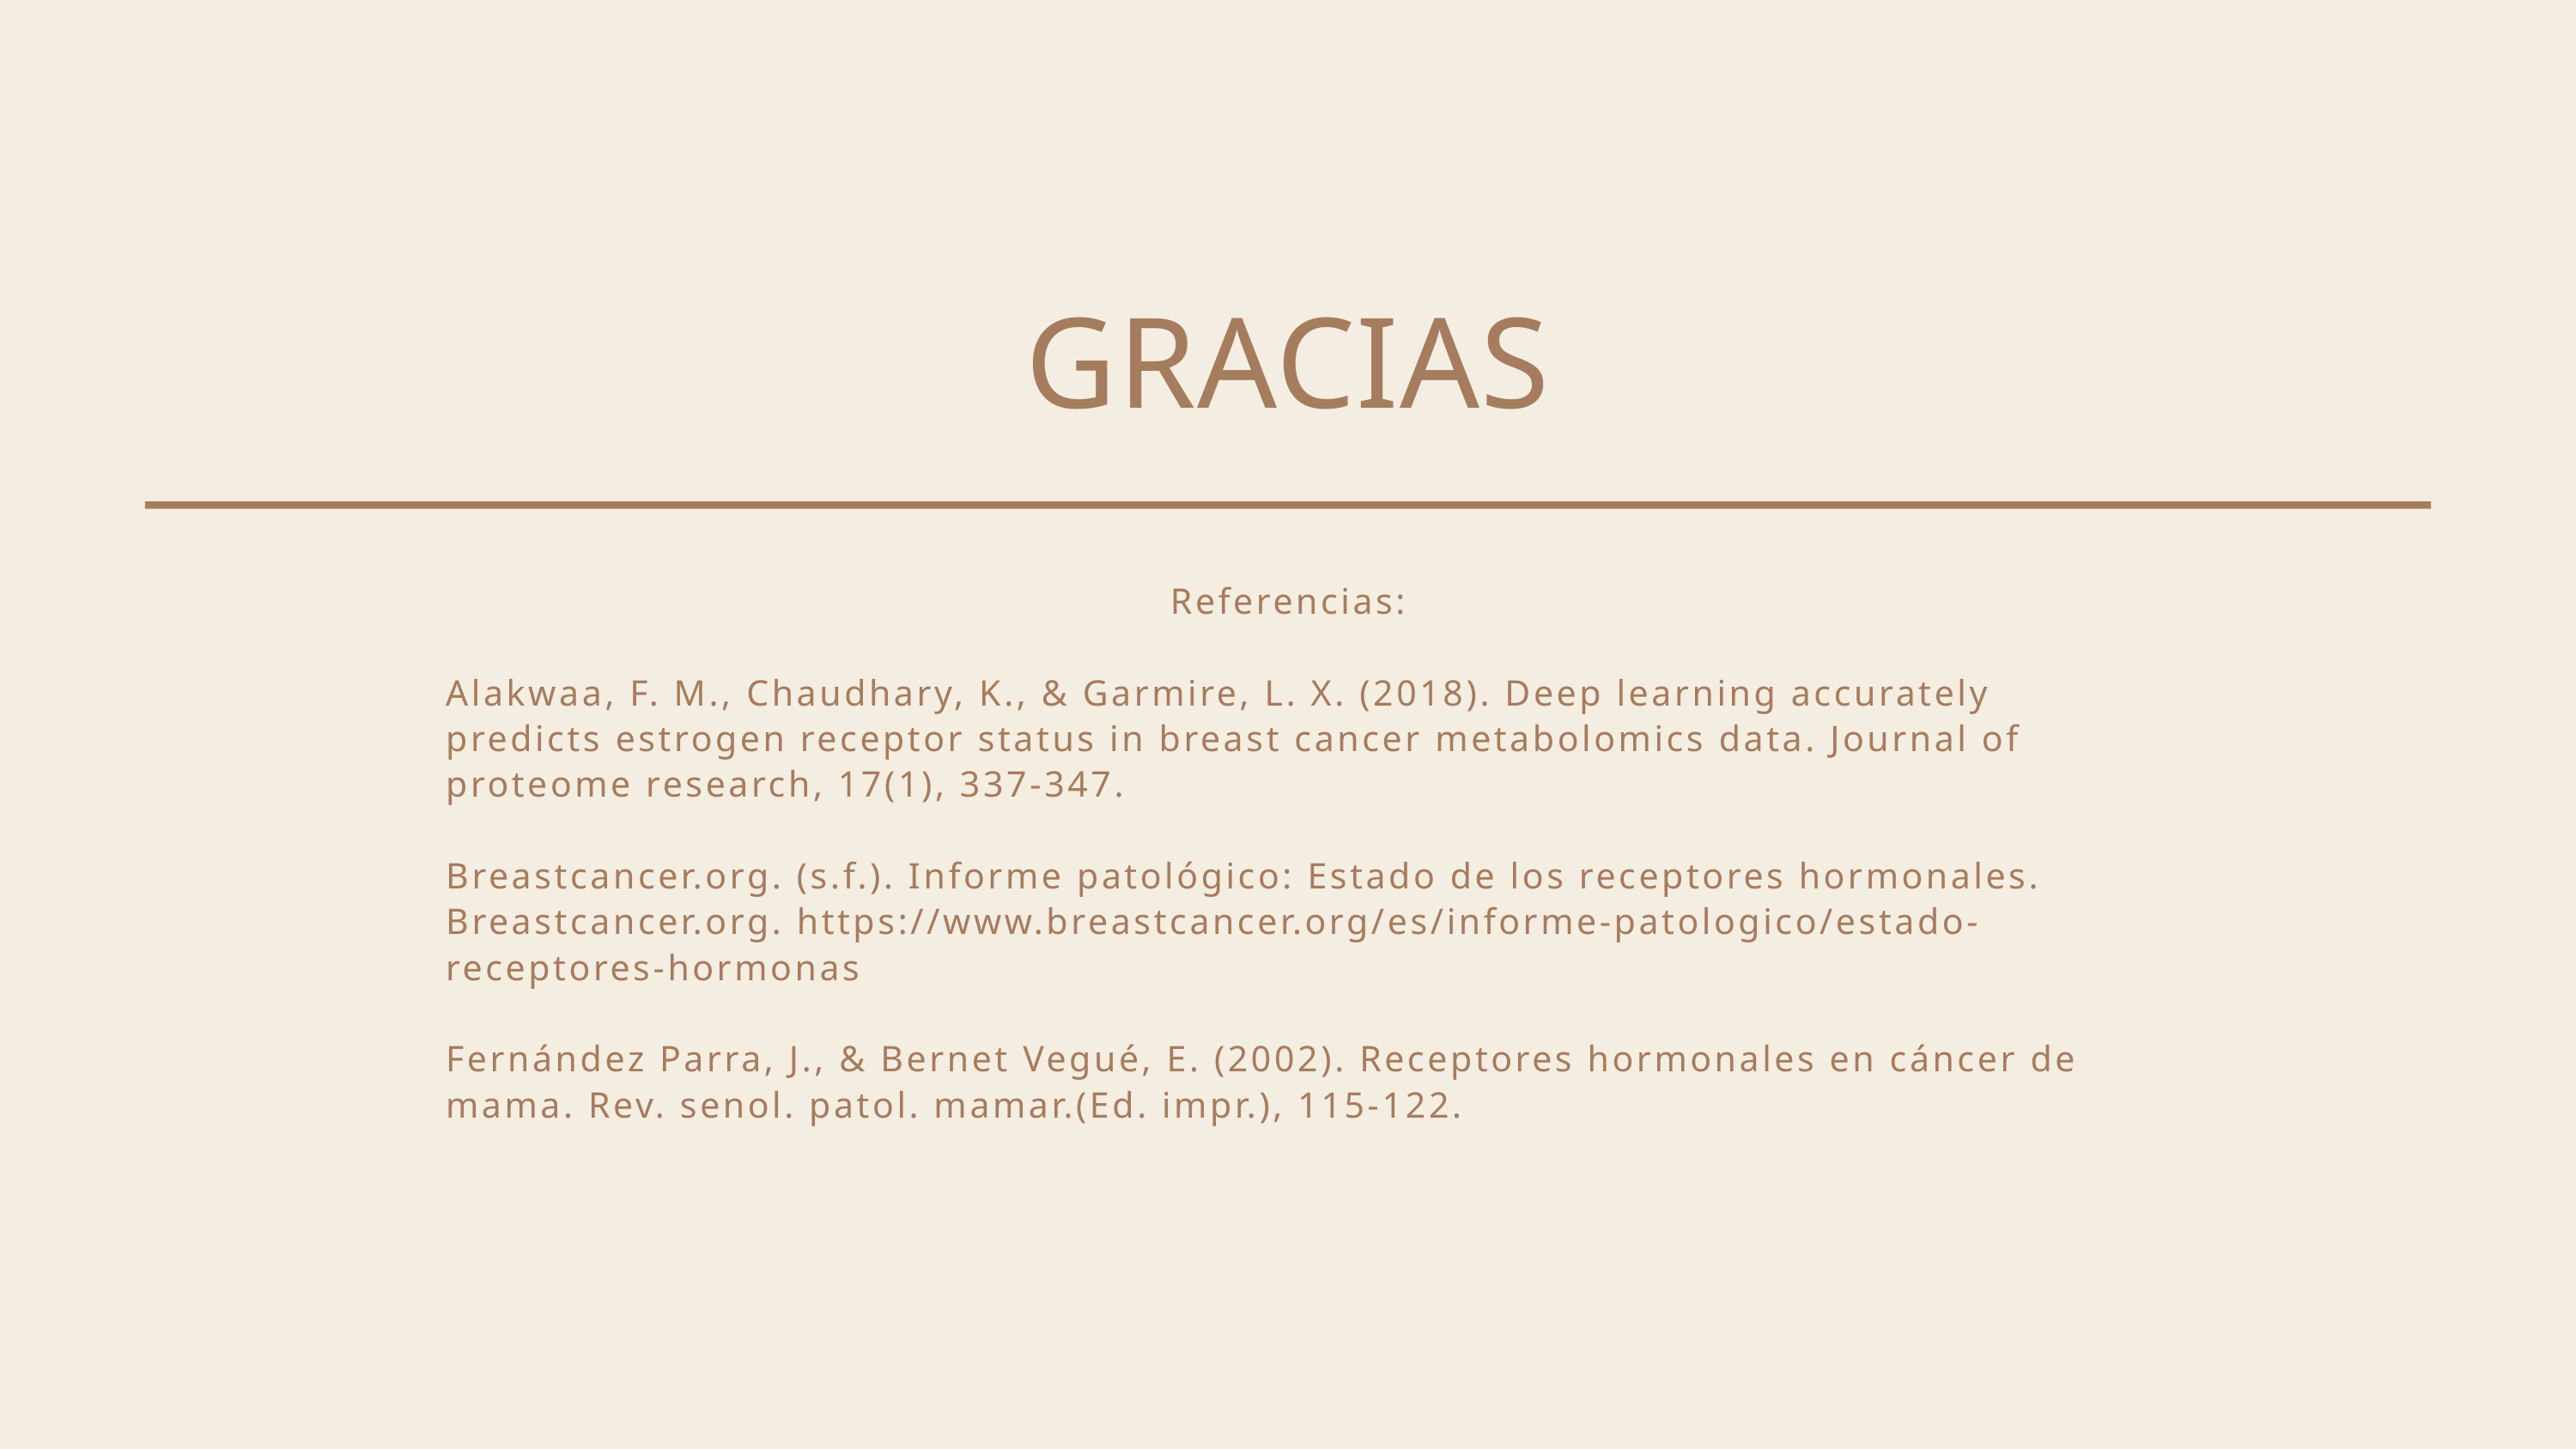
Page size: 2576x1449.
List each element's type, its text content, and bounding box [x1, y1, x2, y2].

text_box GRACIAS [803, 282, 1773, 433]
text_box [144, 501, 2432, 509]
text_box Referencias: Alakwaa, F. M., Chaudhary, K., & Garmire, L. X. (2018). Deep learning accurately predicts estrogen receptor status in breast cancer metabolomics data. Journal of proteome research, 17(1), 337-347. Breastcancer.org. (s.f.). Informe patológico: Estado de los receptores hormonales. Breastcancer.org. https://www.breastcancer.org/es/informe-patologico/estado-receptores-hormonas Fernández Parra, J., & Bernet Vegué, E. (2002). Receptores hormonales en cáncer de mama. Rev. senol. patol. mamar.(Ed. impr.), 115-122. [446, 575, 2130, 1171]
